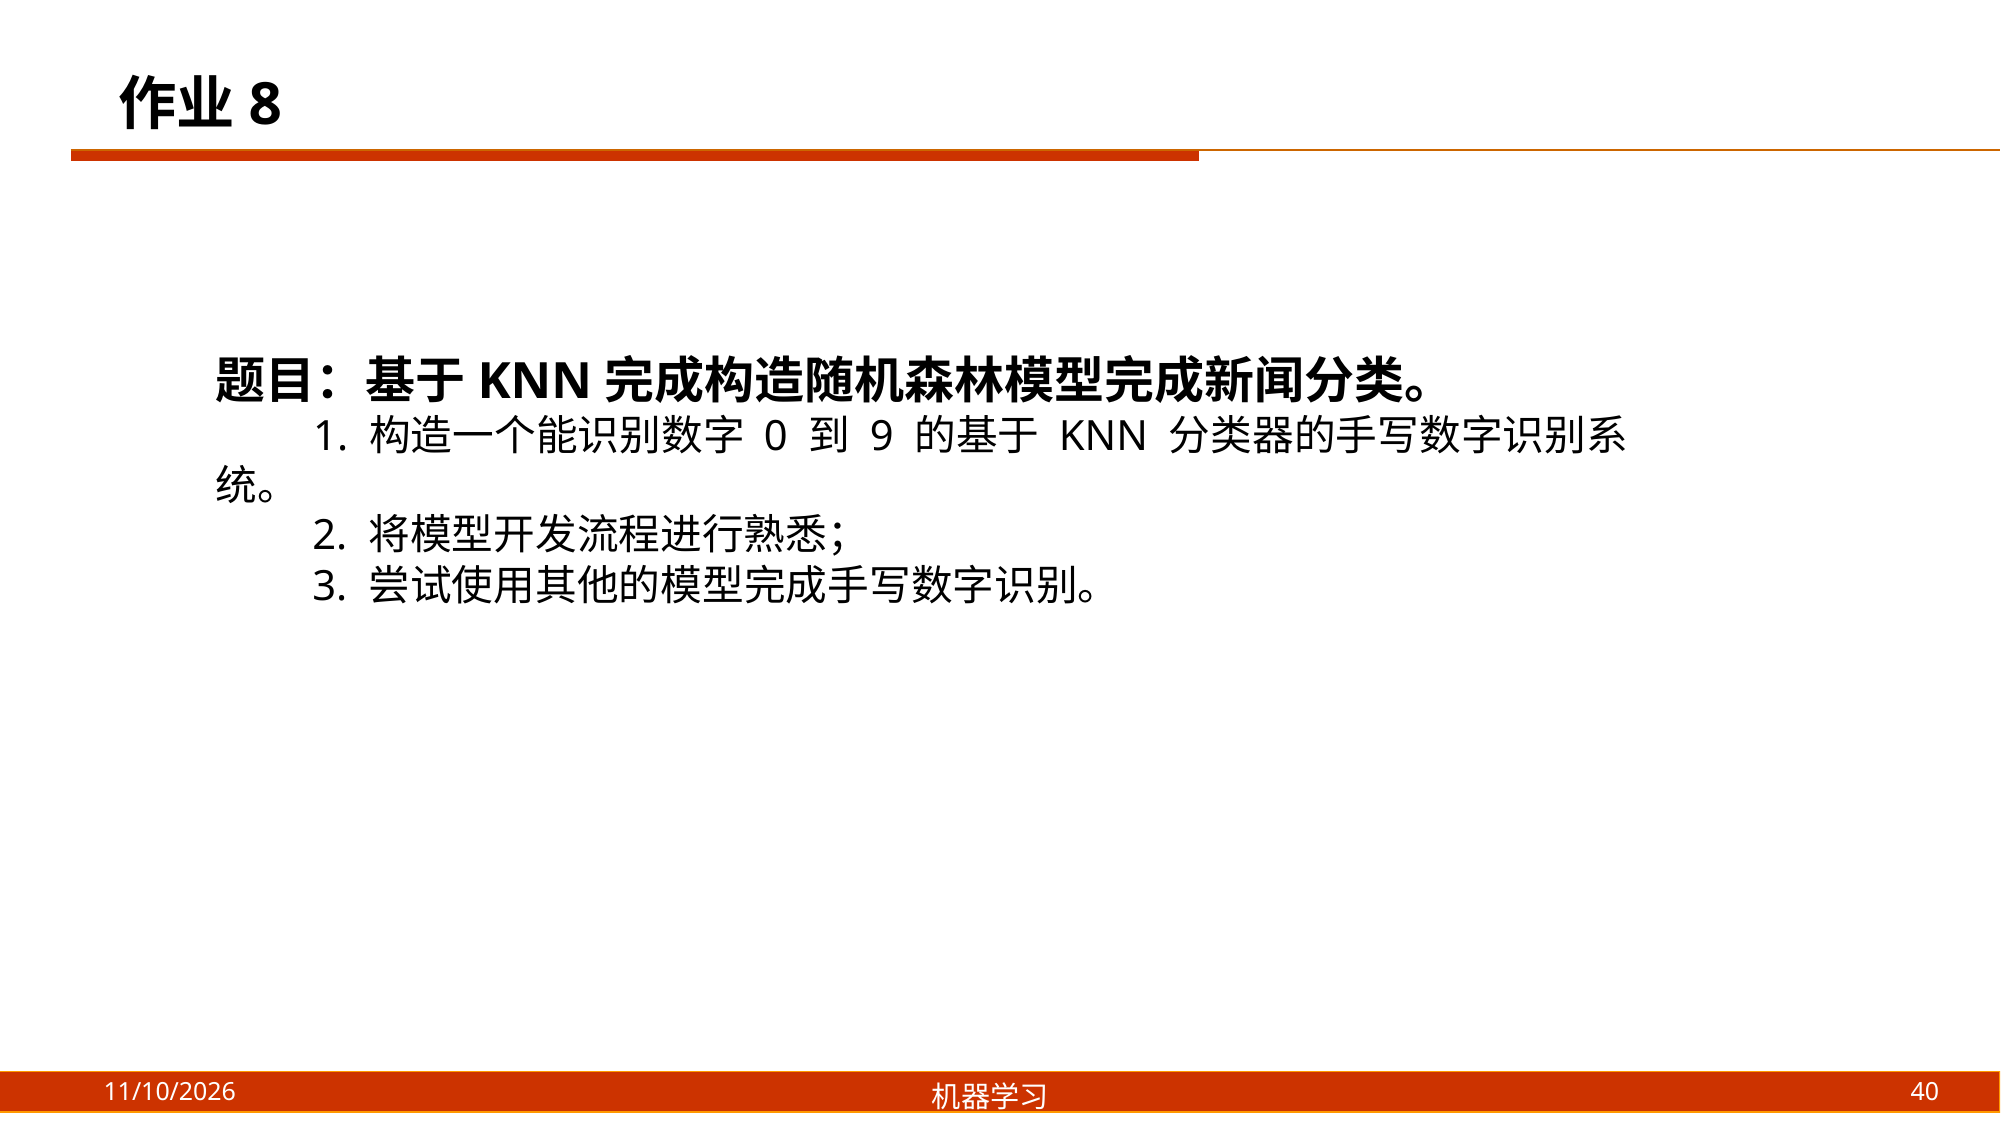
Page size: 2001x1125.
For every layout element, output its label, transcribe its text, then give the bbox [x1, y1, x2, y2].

slide_number 40 [1505, 1074, 1940, 1113]
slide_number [103, 1074, 538, 1115]
text_box 作业8 [103, 58, 734, 144]
text_box 题目：基于KNN完成构造随机森林模型完成新闻分类。 1. 构造一个能识别数字 0 到 9 的基于 KNN 分类器的手写数字识别系统。 2. 将模型开发流程进行熟悉； 3. 尝试使用其他的模型完成手写数字识别。 [200, 340, 1656, 766]
